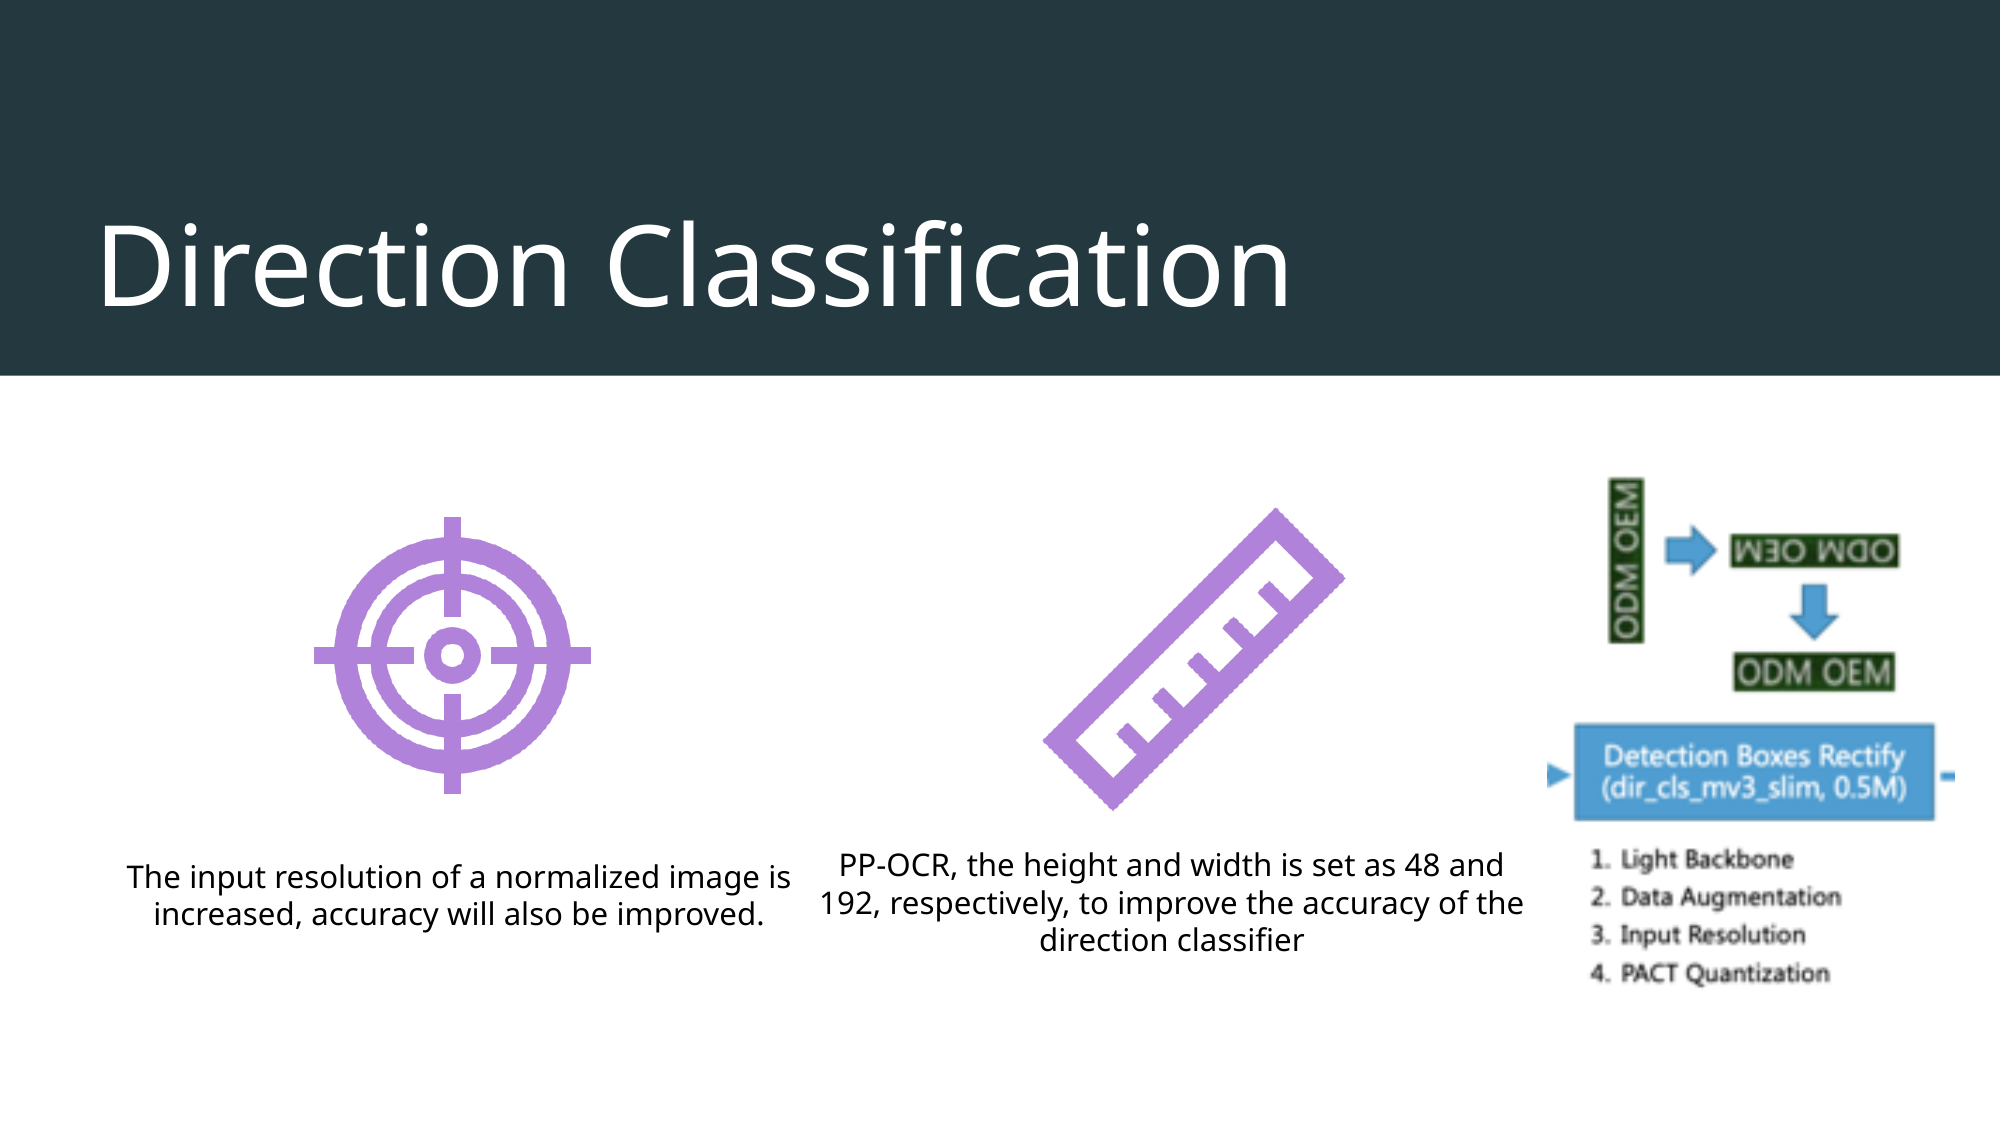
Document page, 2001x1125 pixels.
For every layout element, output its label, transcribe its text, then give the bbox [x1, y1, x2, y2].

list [79, 422, 1547, 1014]
picture [1547, 422, 1955, 1050]
title Direction Classification [79, 59, 1863, 337]
